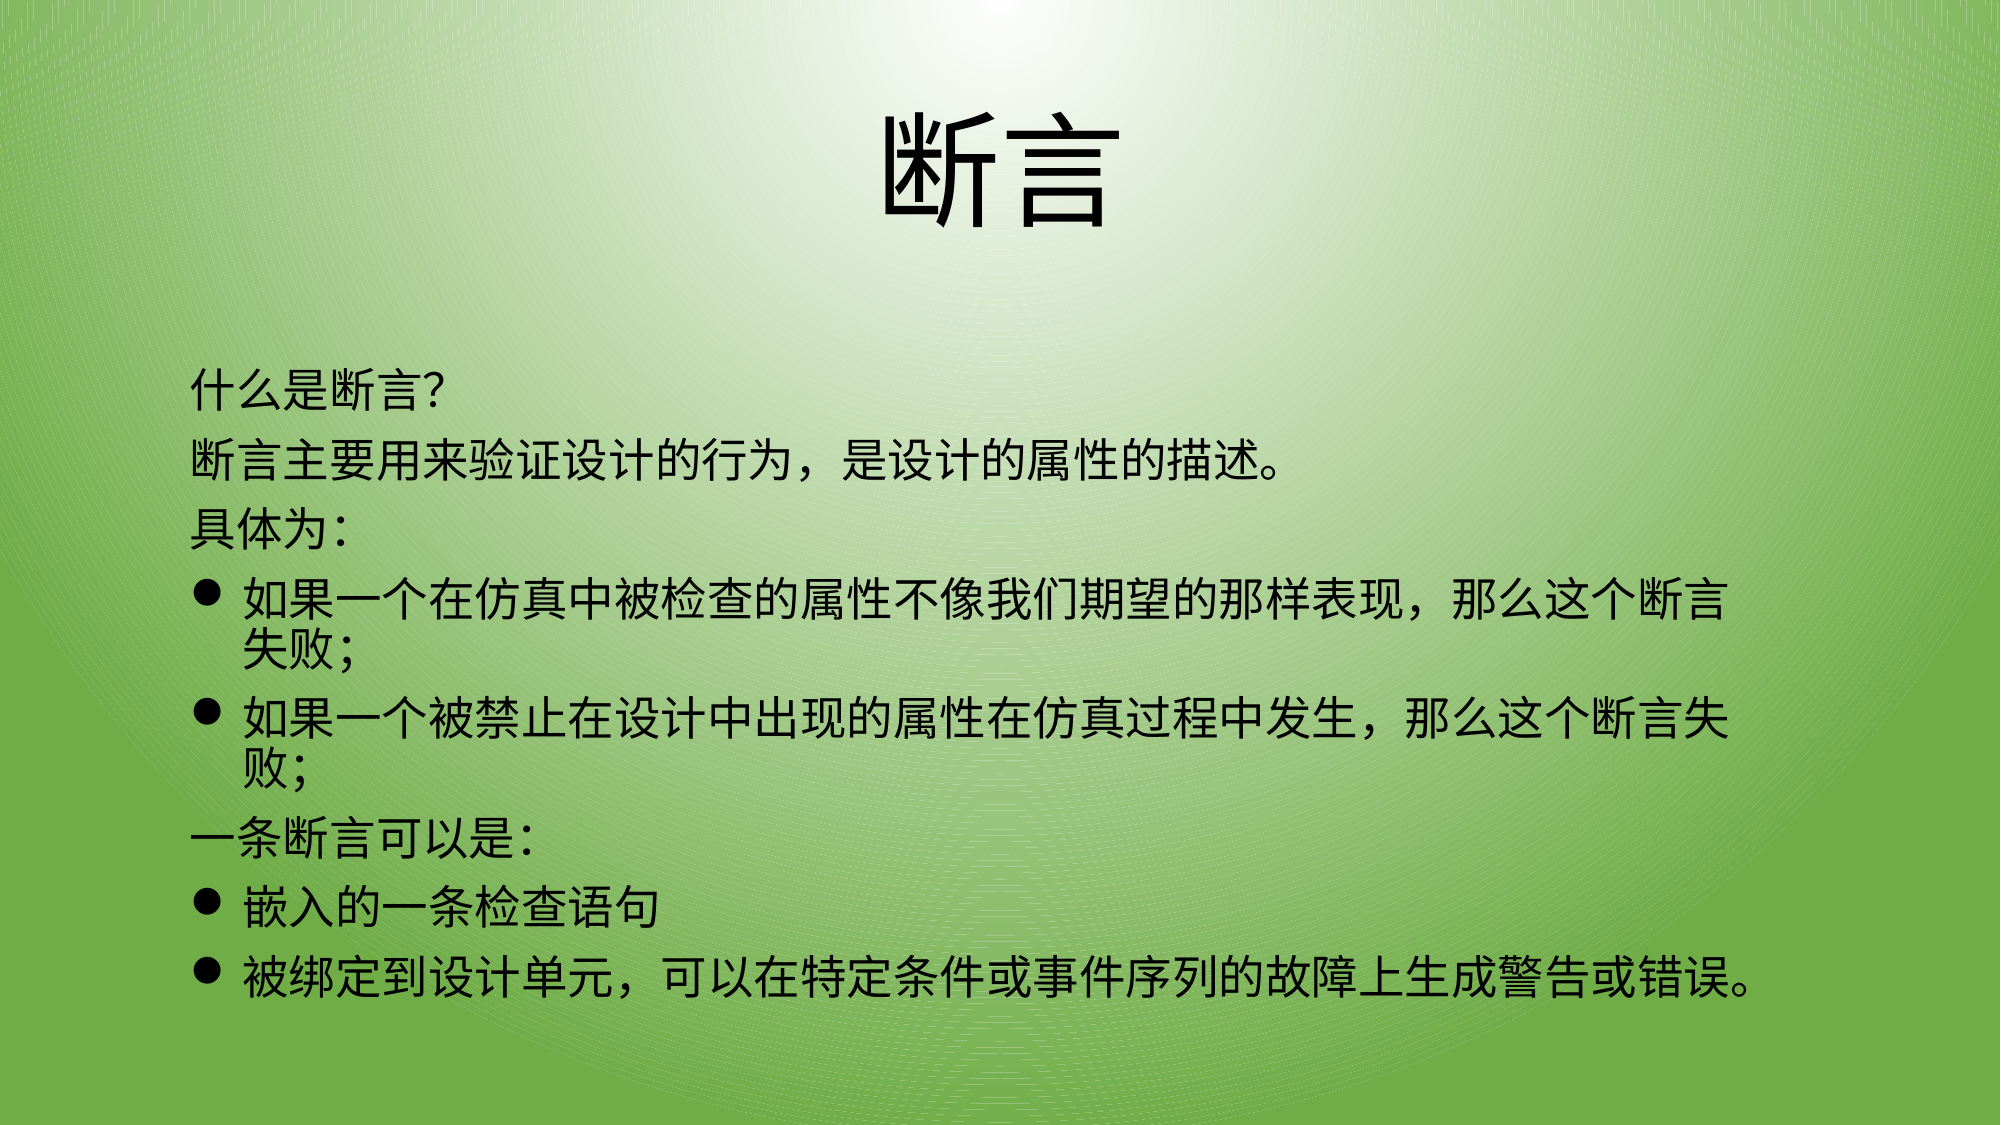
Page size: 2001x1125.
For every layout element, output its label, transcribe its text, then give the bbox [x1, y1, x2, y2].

title 断言 [249, 75, 1750, 252]
subtitle 什么是断言？ 断言主要用来验证设计的行为，是设计的属性的描述。 具体为： 如果一个在仿真中被检查的属性不像我们期望的那样表现，那么这个断言失败； 如果一个被禁止在设计中出现的属性在仿真过程中发生，那么这个断言失败； 一条断言可以是： 嵌入的一条检查语句 被绑定到设计单元，可以在特定条件或事件序列的故障上生成警告或错误。 [174, 360, 1750, 1062]
